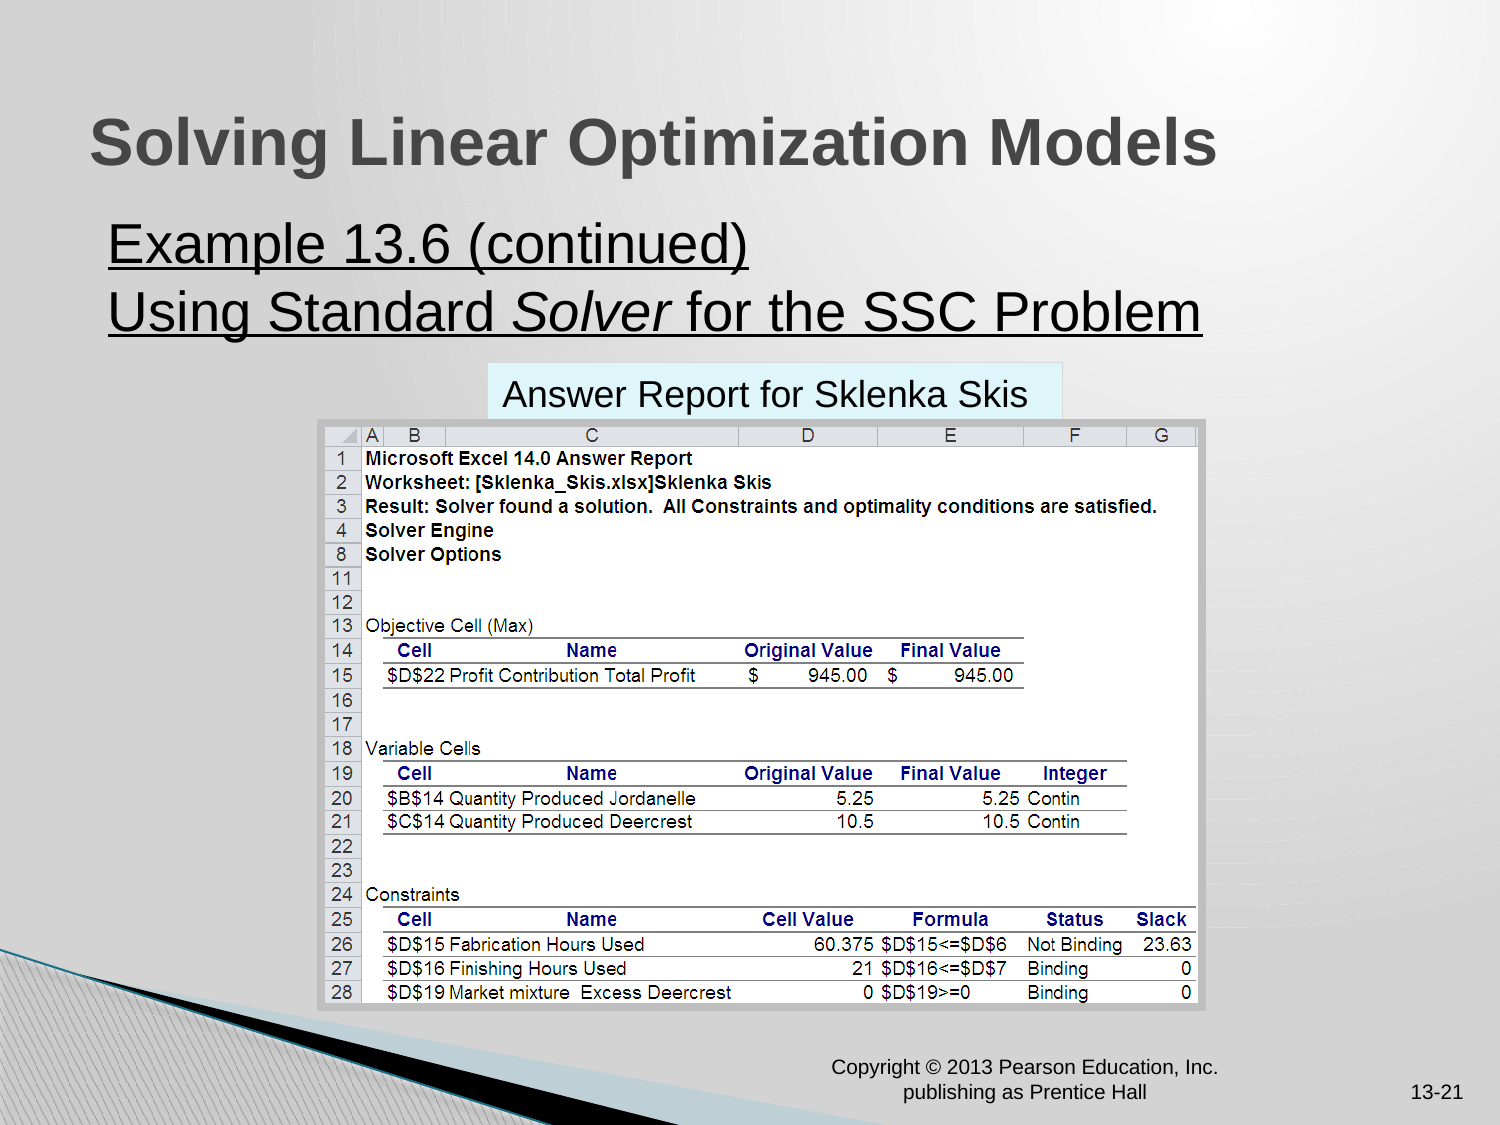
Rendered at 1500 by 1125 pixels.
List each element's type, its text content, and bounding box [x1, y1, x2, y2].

title Solving Linear Optimization Models [75, 45, 1425, 233]
footer Copyright © 2013 Pearson Education, Inc. publishing as Prentice Hall [812, 1051, 1238, 1112]
picture [324, 426, 1199, 1004]
list Example 13.6 (continued) Using Standard Solver for the SSC Problem [74, 199, 1426, 943]
slide_number 13-21 [1362, 1051, 1479, 1112]
text_box Answer Report for Sklenka Skis [487, 362, 1063, 419]
